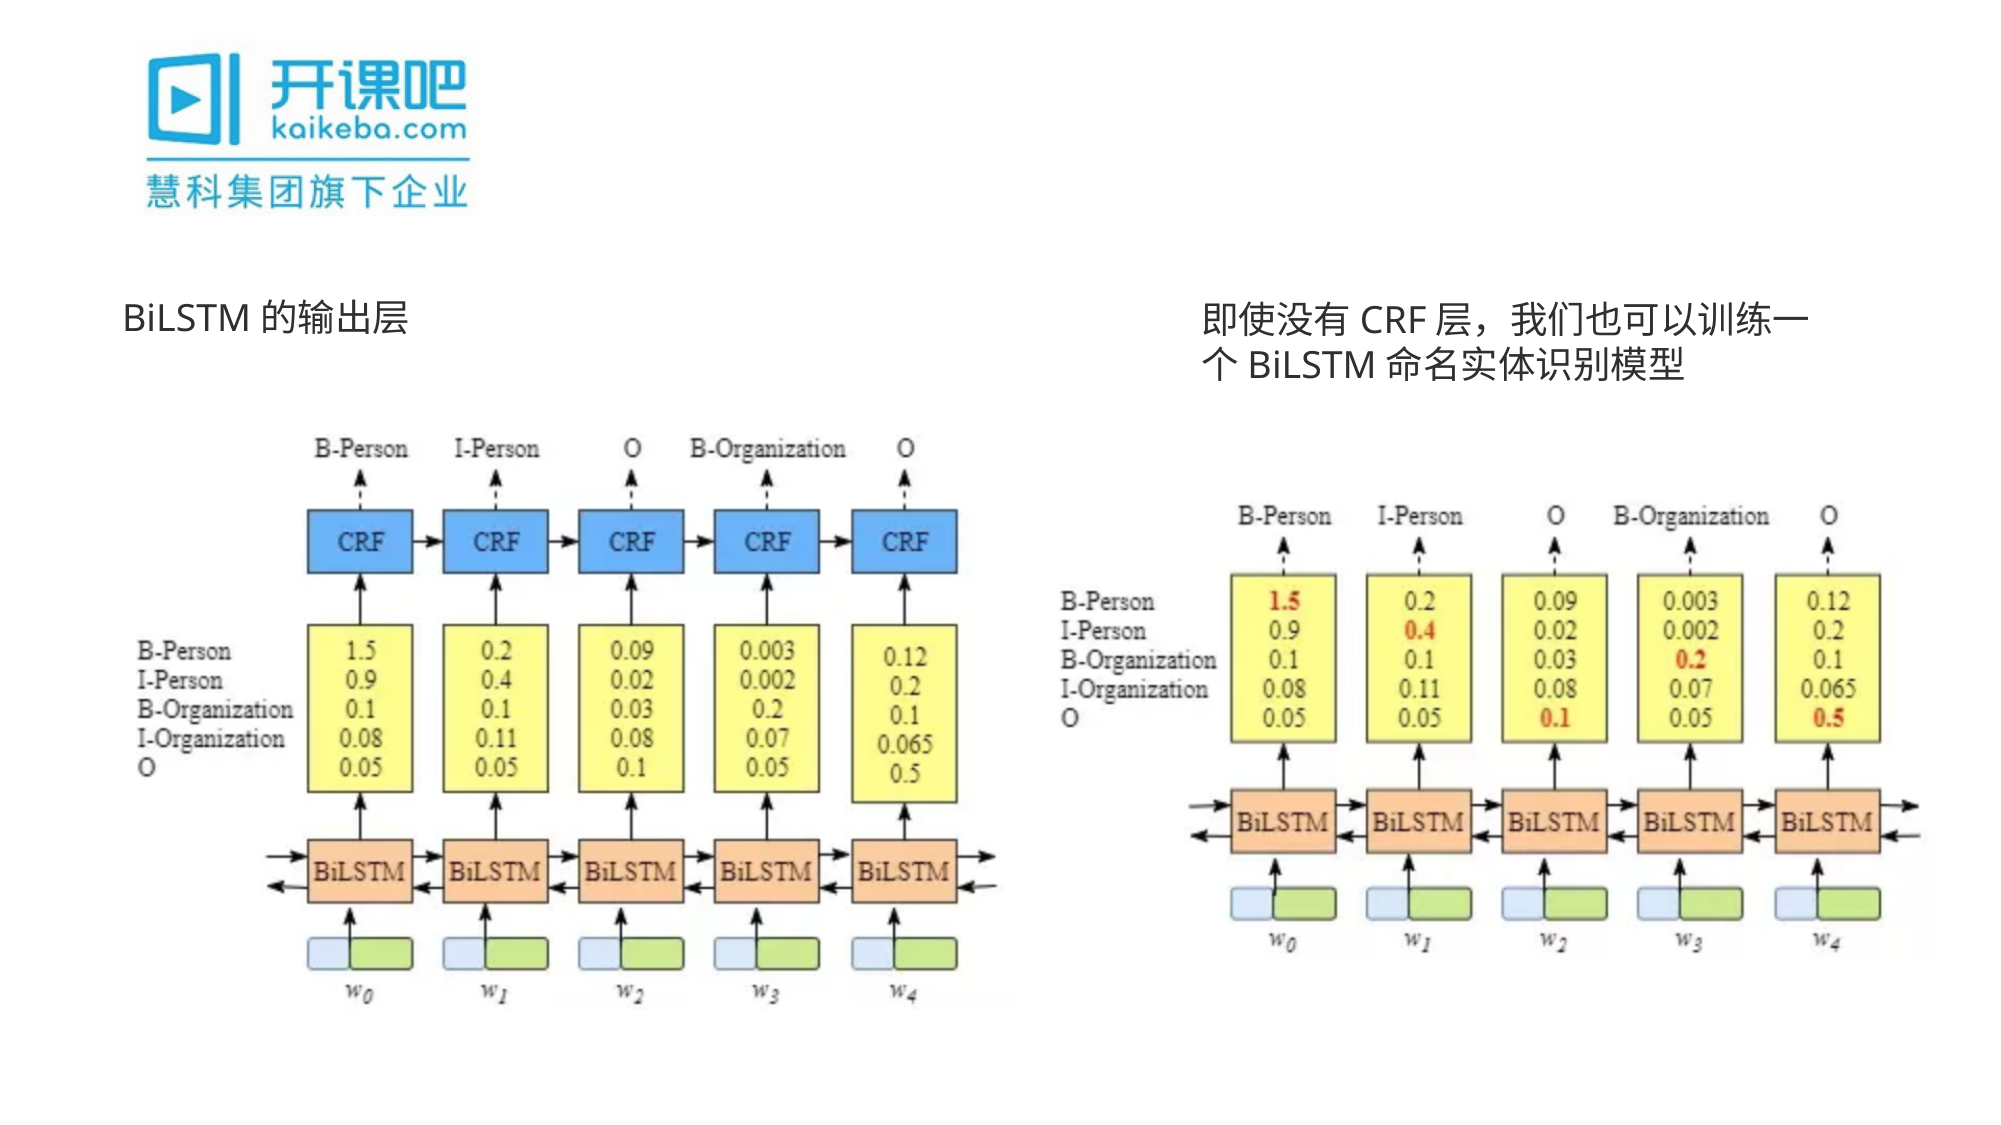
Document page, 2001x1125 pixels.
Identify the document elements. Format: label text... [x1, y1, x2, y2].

text_box BiLSTM的输出层 [107, 286, 426, 346]
picture [135, 38, 496, 216]
text_box 即使没有CRF层，我们也可以训练一个BiLSTM命名实体识别模型 [1186, 288, 1859, 394]
picture [61, 382, 1952, 1010]
